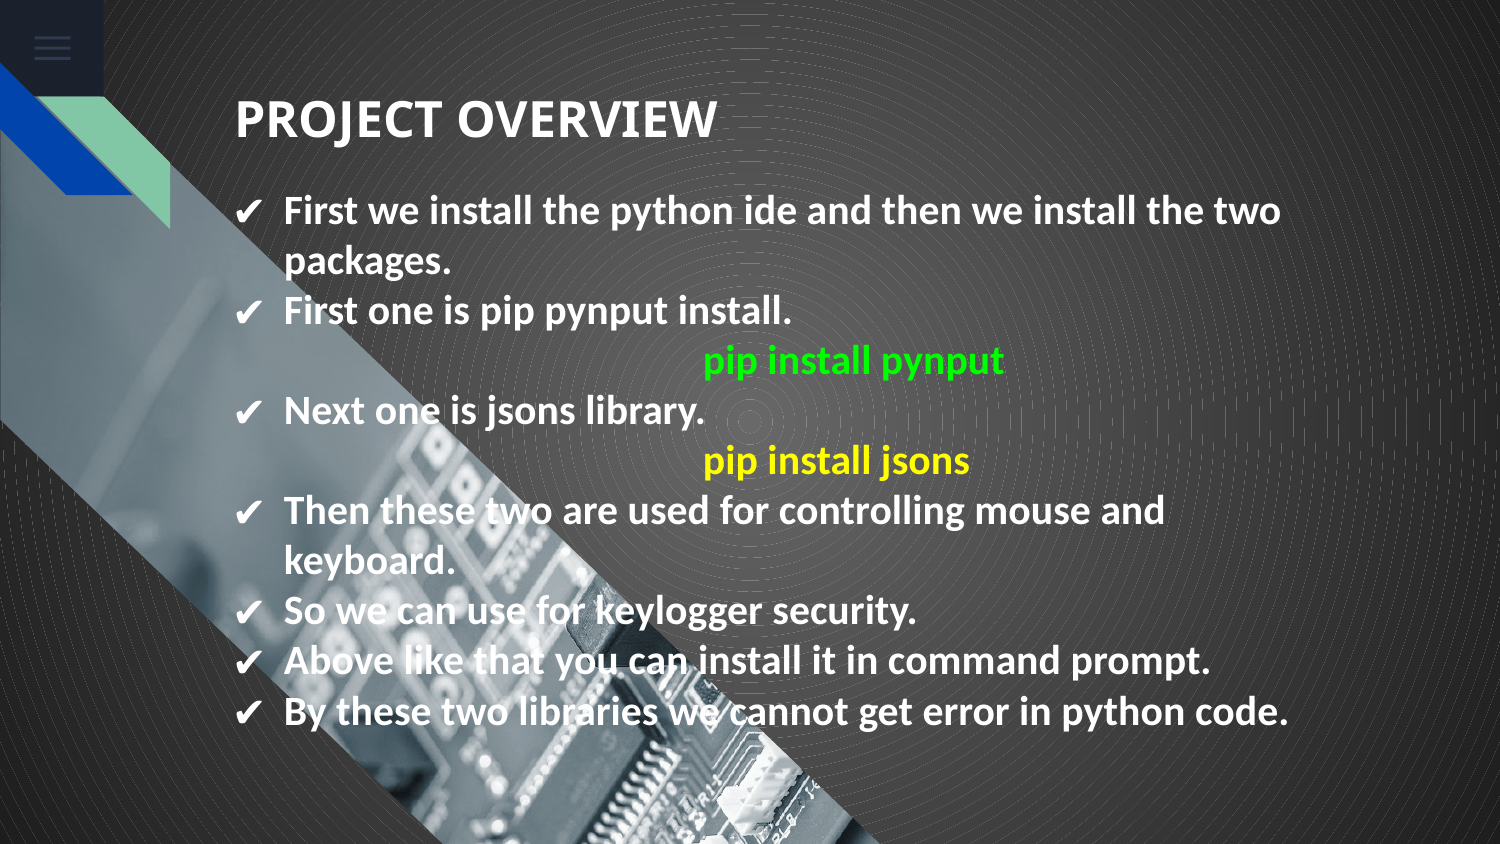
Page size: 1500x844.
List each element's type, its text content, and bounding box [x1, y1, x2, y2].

picture [0, 97, 212, 623]
title PROJECT OVERVIEW [219, 72, 1375, 166]
text_box First we install the python ide and then we install the two packages. First one is pip pynput install. pip install pynput Next one is jsons library. pip install jsons Then these two are used for controlling mouse and keyboard. So we can use for keylogger security. Above like that you can install it in command prompt. By these two libraries we cannot get error in python code. [212, 175, 1347, 746]
picture [340, 746, 880, 844]
